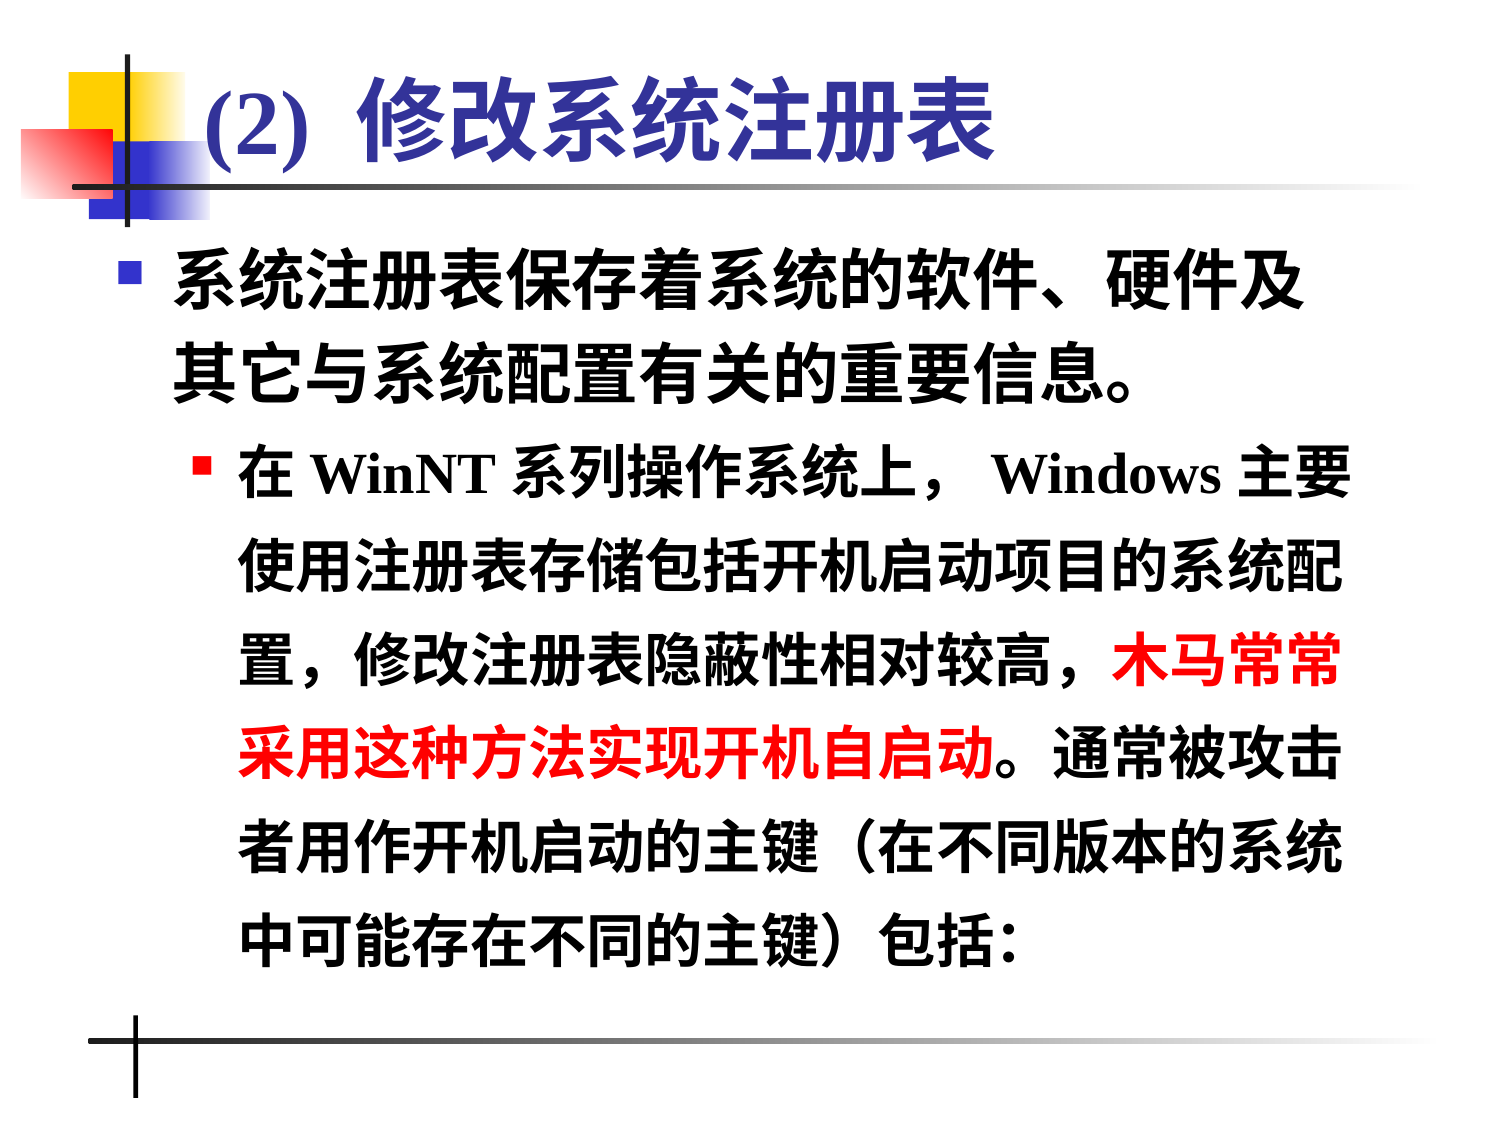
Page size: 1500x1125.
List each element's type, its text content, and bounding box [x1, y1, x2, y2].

title (2) 修改系统注册表 [188, 23, 1468, 181]
list 系统注册表保存着系统的软件、硬件及其它与系统配置有关的重要信息。 在WinNT系列操作系统上，Windows主要使用注册表存储包括开机启动项目的系统配置，修改注册表隐蔽性相对较高，木马常常采用这种方法实现开机自启动。通常被攻击者用作开机启动的主键（在不同版本的系统中可能存在不同的主键）包括： [100, 215, 1376, 1048]
